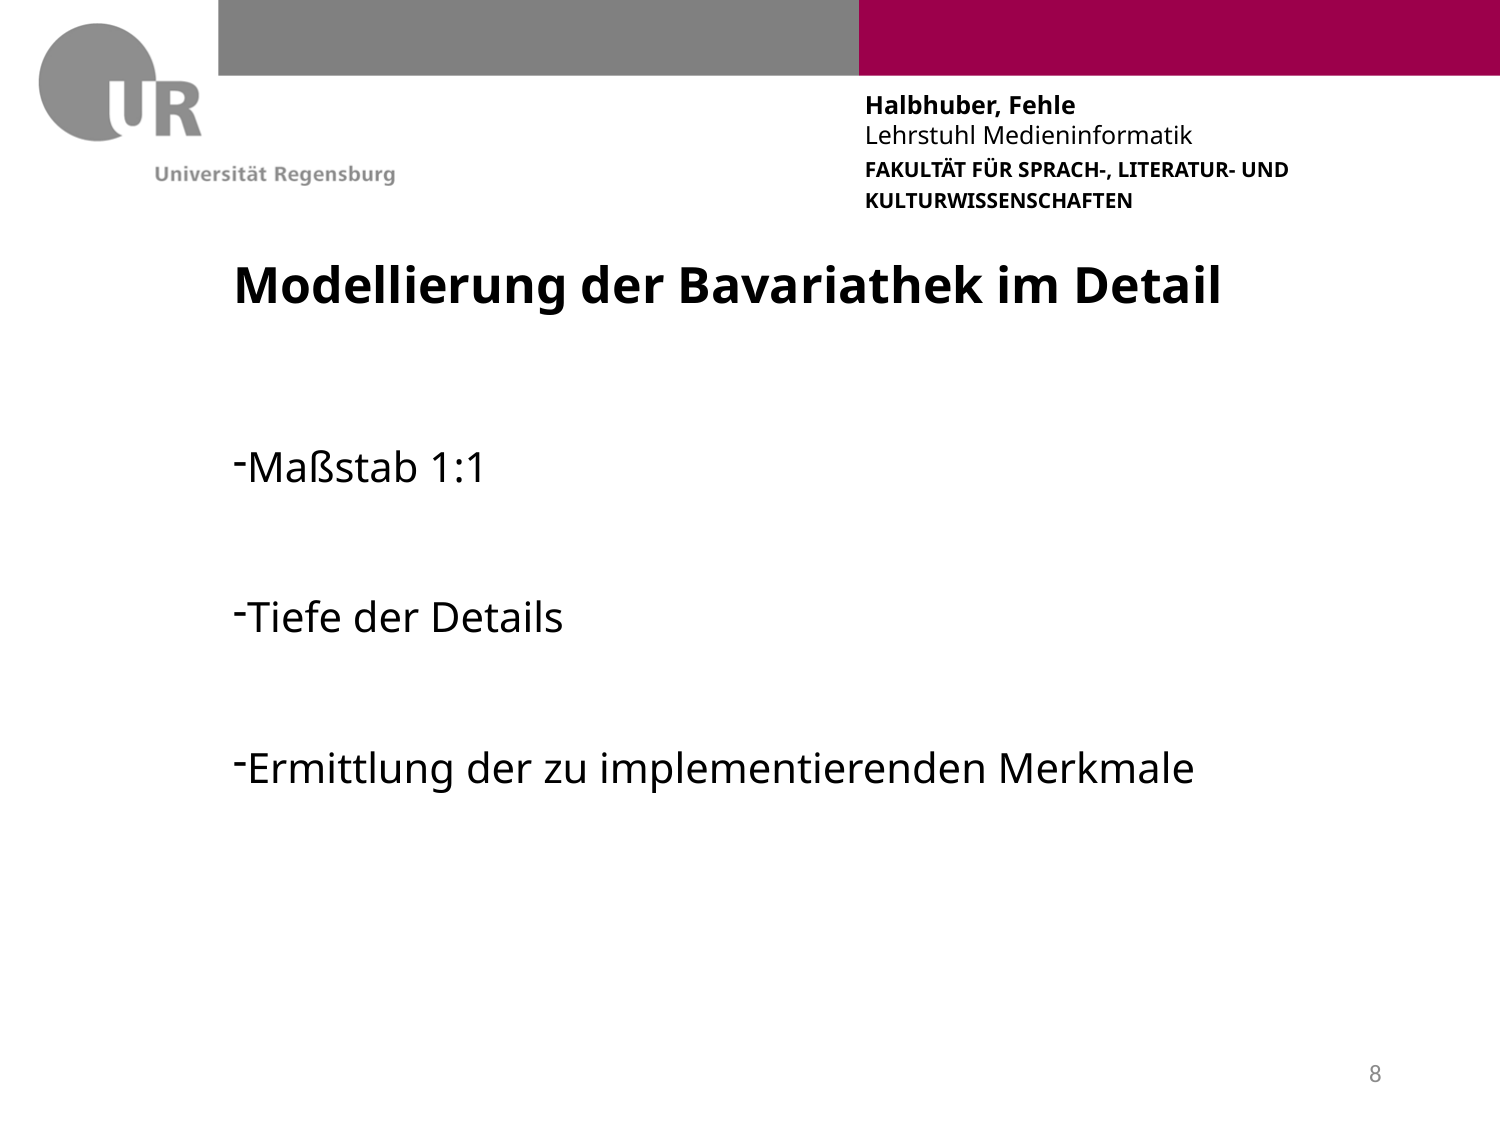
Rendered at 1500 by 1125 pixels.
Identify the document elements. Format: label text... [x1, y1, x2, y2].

picture [17, 18, 419, 209]
list Maßstab 1:1 Tiefe der Details Ermittlung der zu implementierenden Merkmale [218, 383, 1400, 1034]
title Modellierung der Bavariathek im Detail [218, 246, 1398, 361]
slide_number 8 [1059, 1042, 1397, 1103]
